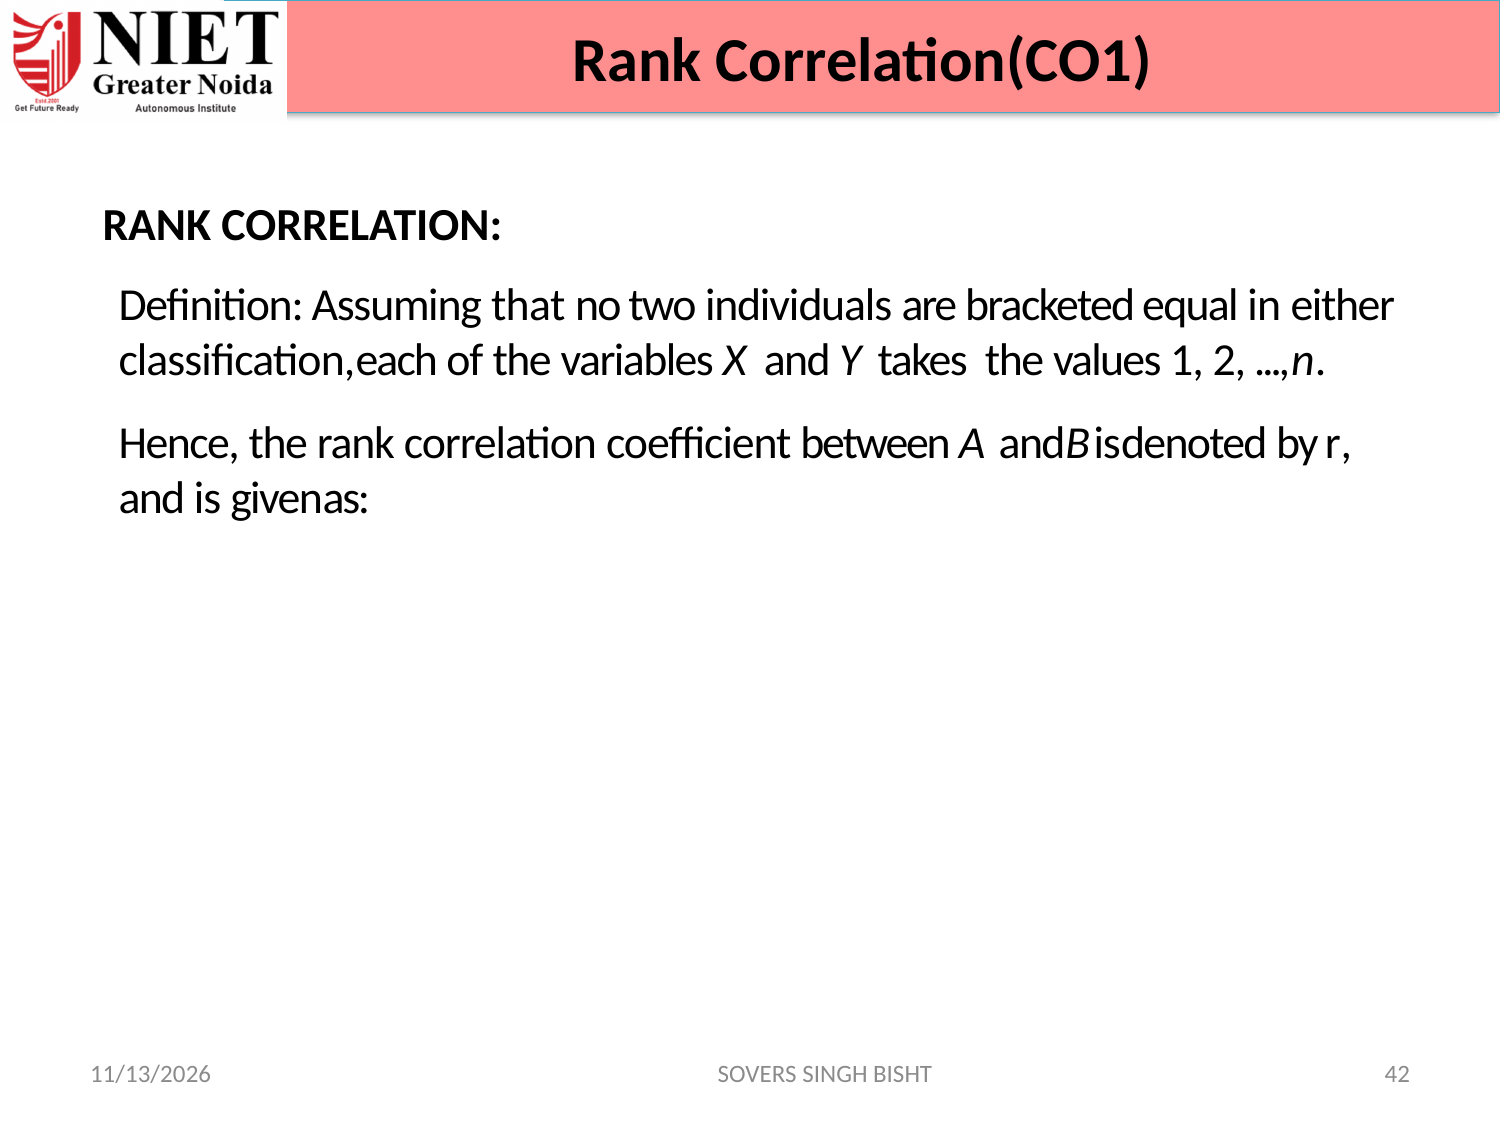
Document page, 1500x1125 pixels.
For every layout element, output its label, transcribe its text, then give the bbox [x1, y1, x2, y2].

slide_number 42 [1074, 1042, 1425, 1103]
footer SOVERS SINGH BISHT [412, 1042, 1074, 1103]
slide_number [75, 1042, 412, 1103]
picture [0, 0, 288, 135]
text_box Rank Correlation(CO1) [288, 0, 1500, 113]
